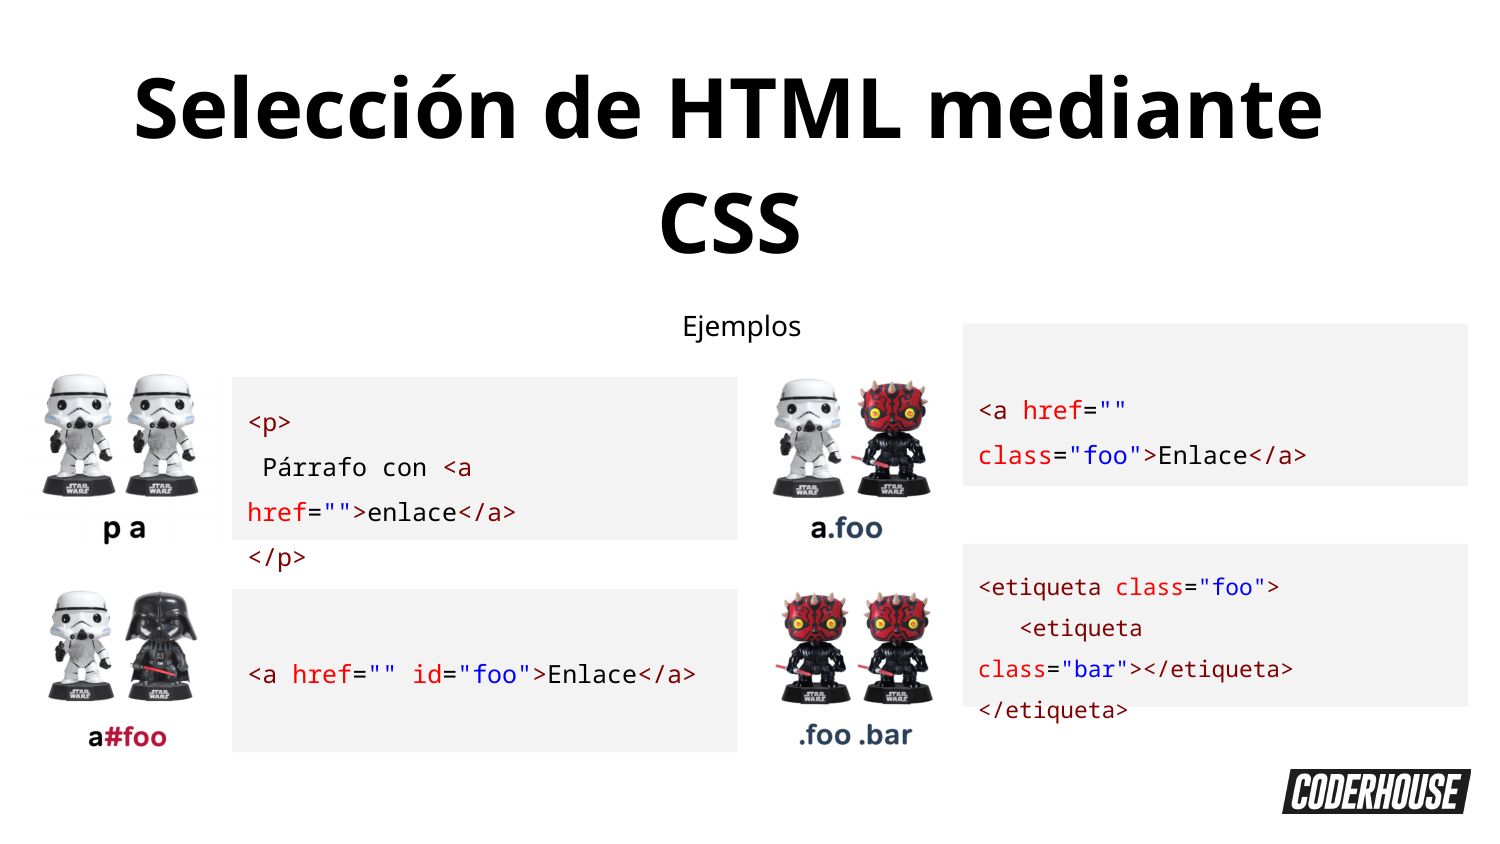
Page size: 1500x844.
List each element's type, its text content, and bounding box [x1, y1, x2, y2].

text_box <a href="" class="foo">Enlace</a> [962, 323, 1469, 487]
text_box Selección de HTML mediante CSS [62, 25, 1398, 375]
text_box <etiqueta class="foo"> <etiqueta class="bar"></etiqueta> </etiqueta> [962, 543, 1469, 707]
text_box [77, 368, 707, 433]
text_box <p> Párrafo con <a href="">enlace</a> </p> [232, 377, 738, 540]
picture [40, 588, 203, 753]
picture [22, 370, 221, 547]
picture [1281, 769, 1471, 814]
text_box Ejemplos [155, 276, 1329, 356]
text_box <a href="" id="foo">Enlace</a> [232, 589, 738, 753]
picture [762, 376, 939, 544]
picture [767, 588, 944, 754]
